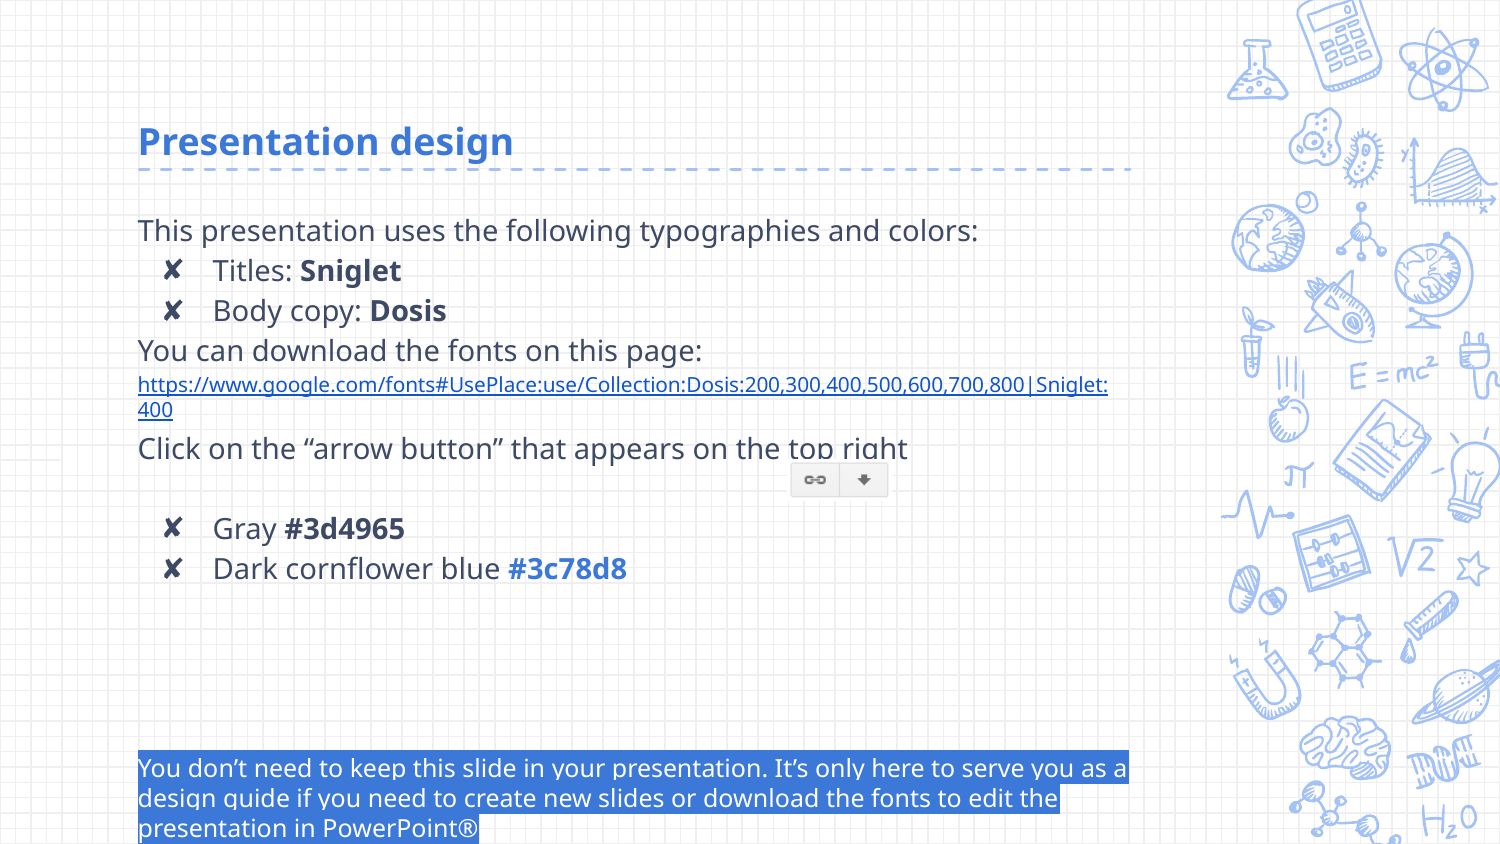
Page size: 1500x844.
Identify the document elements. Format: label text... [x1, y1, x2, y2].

text_box You don’t need to keep this slide in your presentation. It’s only here to serve you as a design guide if you need to create new slides or download the fonts to edit the presentation in PowerPoint® [122, 737, 1148, 826]
picture [787, 459, 892, 502]
list This presentation uses the following typographies and colors: Titles: Sniglet Body copy: Dosis You can download the fonts on this page: https://www.google.com/fonts#UsePlace:use/Collection:Dosis:200,300,400,500,600,700,800|Sniglet:400 Click on the “arrow button” that appears on the top right Gray #3d4965 Dark cornflower blue #3c78d8 [122, 196, 1130, 634]
title Presentation design [122, 36, 1130, 178]
